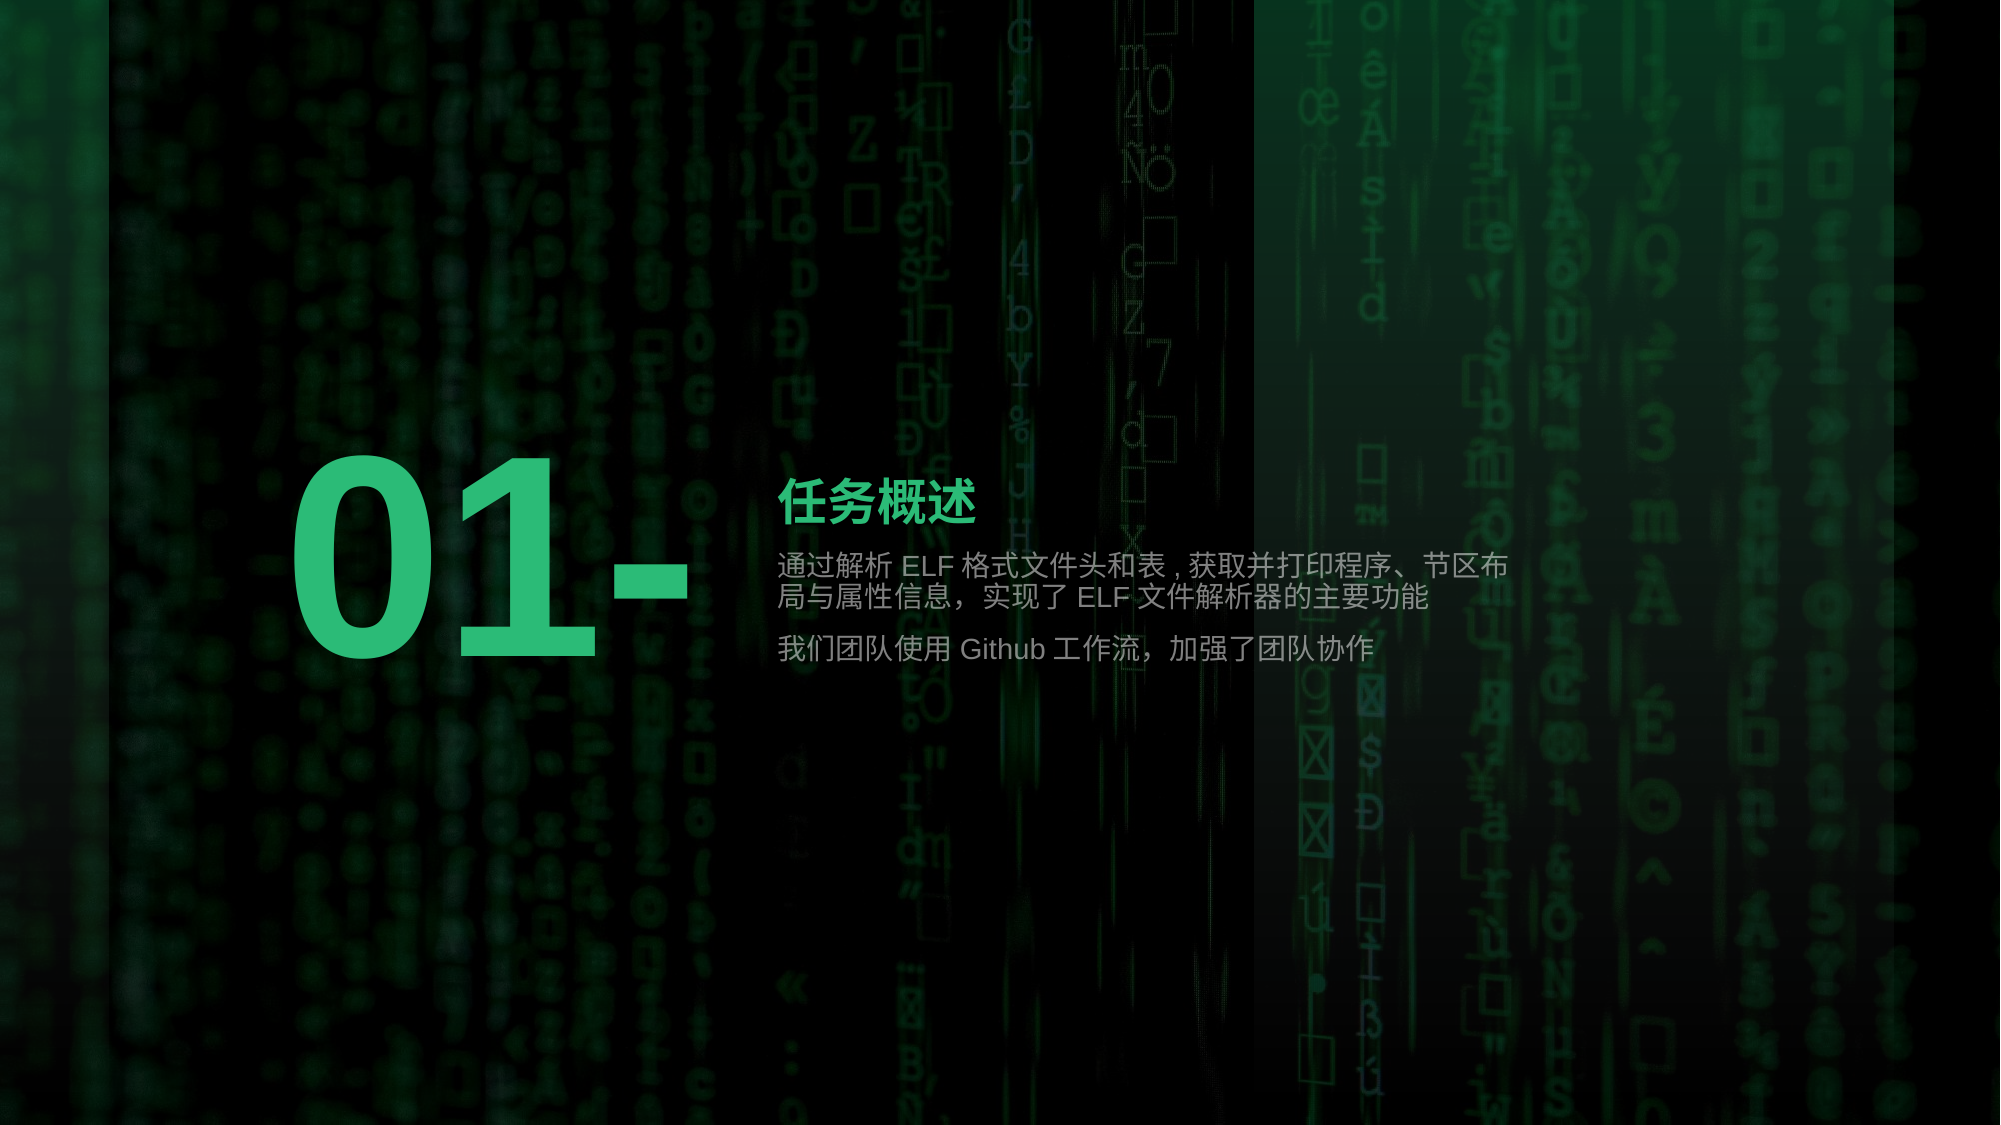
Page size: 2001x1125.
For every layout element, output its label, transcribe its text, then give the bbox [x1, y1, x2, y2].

list 通过解析ELF格式文件头和表,获取并打印程序、节区布局与属性信息，实现了ELF文件解析器的主要功能 我们团队使用Github工作流，加强了团队协作 [762, 543, 1535, 676]
text_box 01- [268, 361, 715, 722]
picture [0, 0, 2000, 1125]
title 任务概述 [762, 469, 1535, 539]
